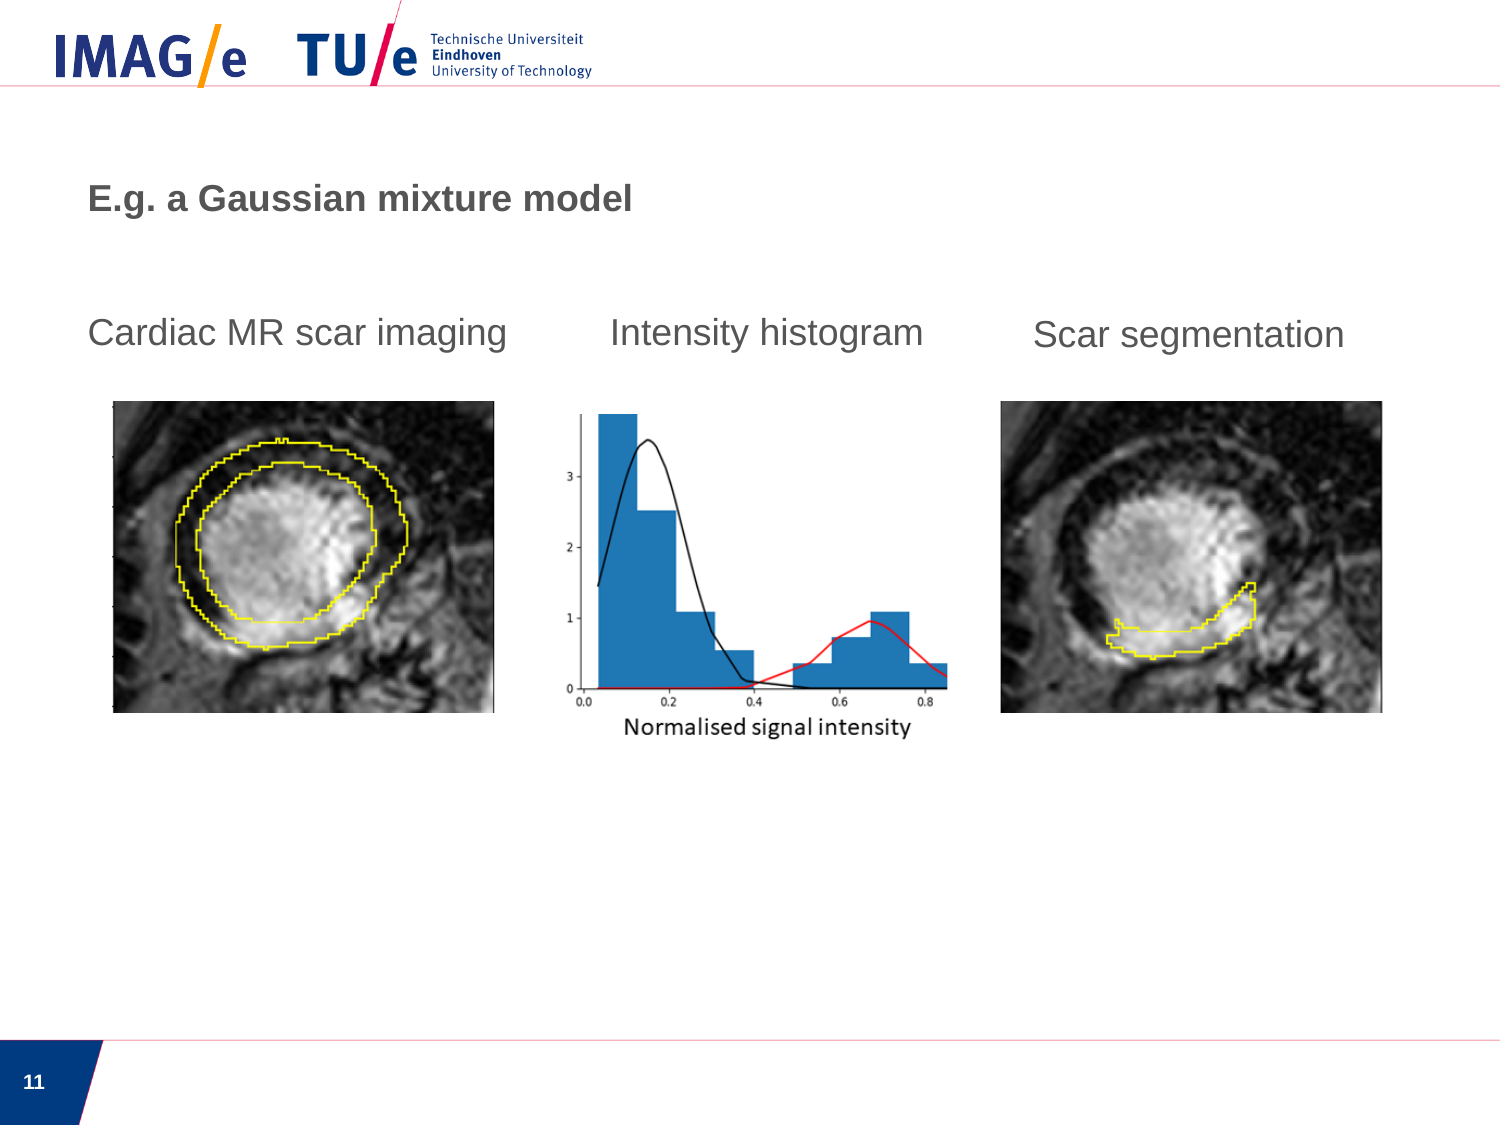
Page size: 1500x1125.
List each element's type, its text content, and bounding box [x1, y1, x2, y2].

text_box E.g. a Gaussian mixture model [72, 166, 692, 227]
slide_number 11 [8, 1061, 95, 1108]
picture [0, 0, 1500, 1125]
text_box Intensity histogram [595, 300, 940, 360]
text_box Cardiac MR scar imaging [72, 300, 535, 360]
text_box Scar segmentation [1018, 302, 1363, 363]
